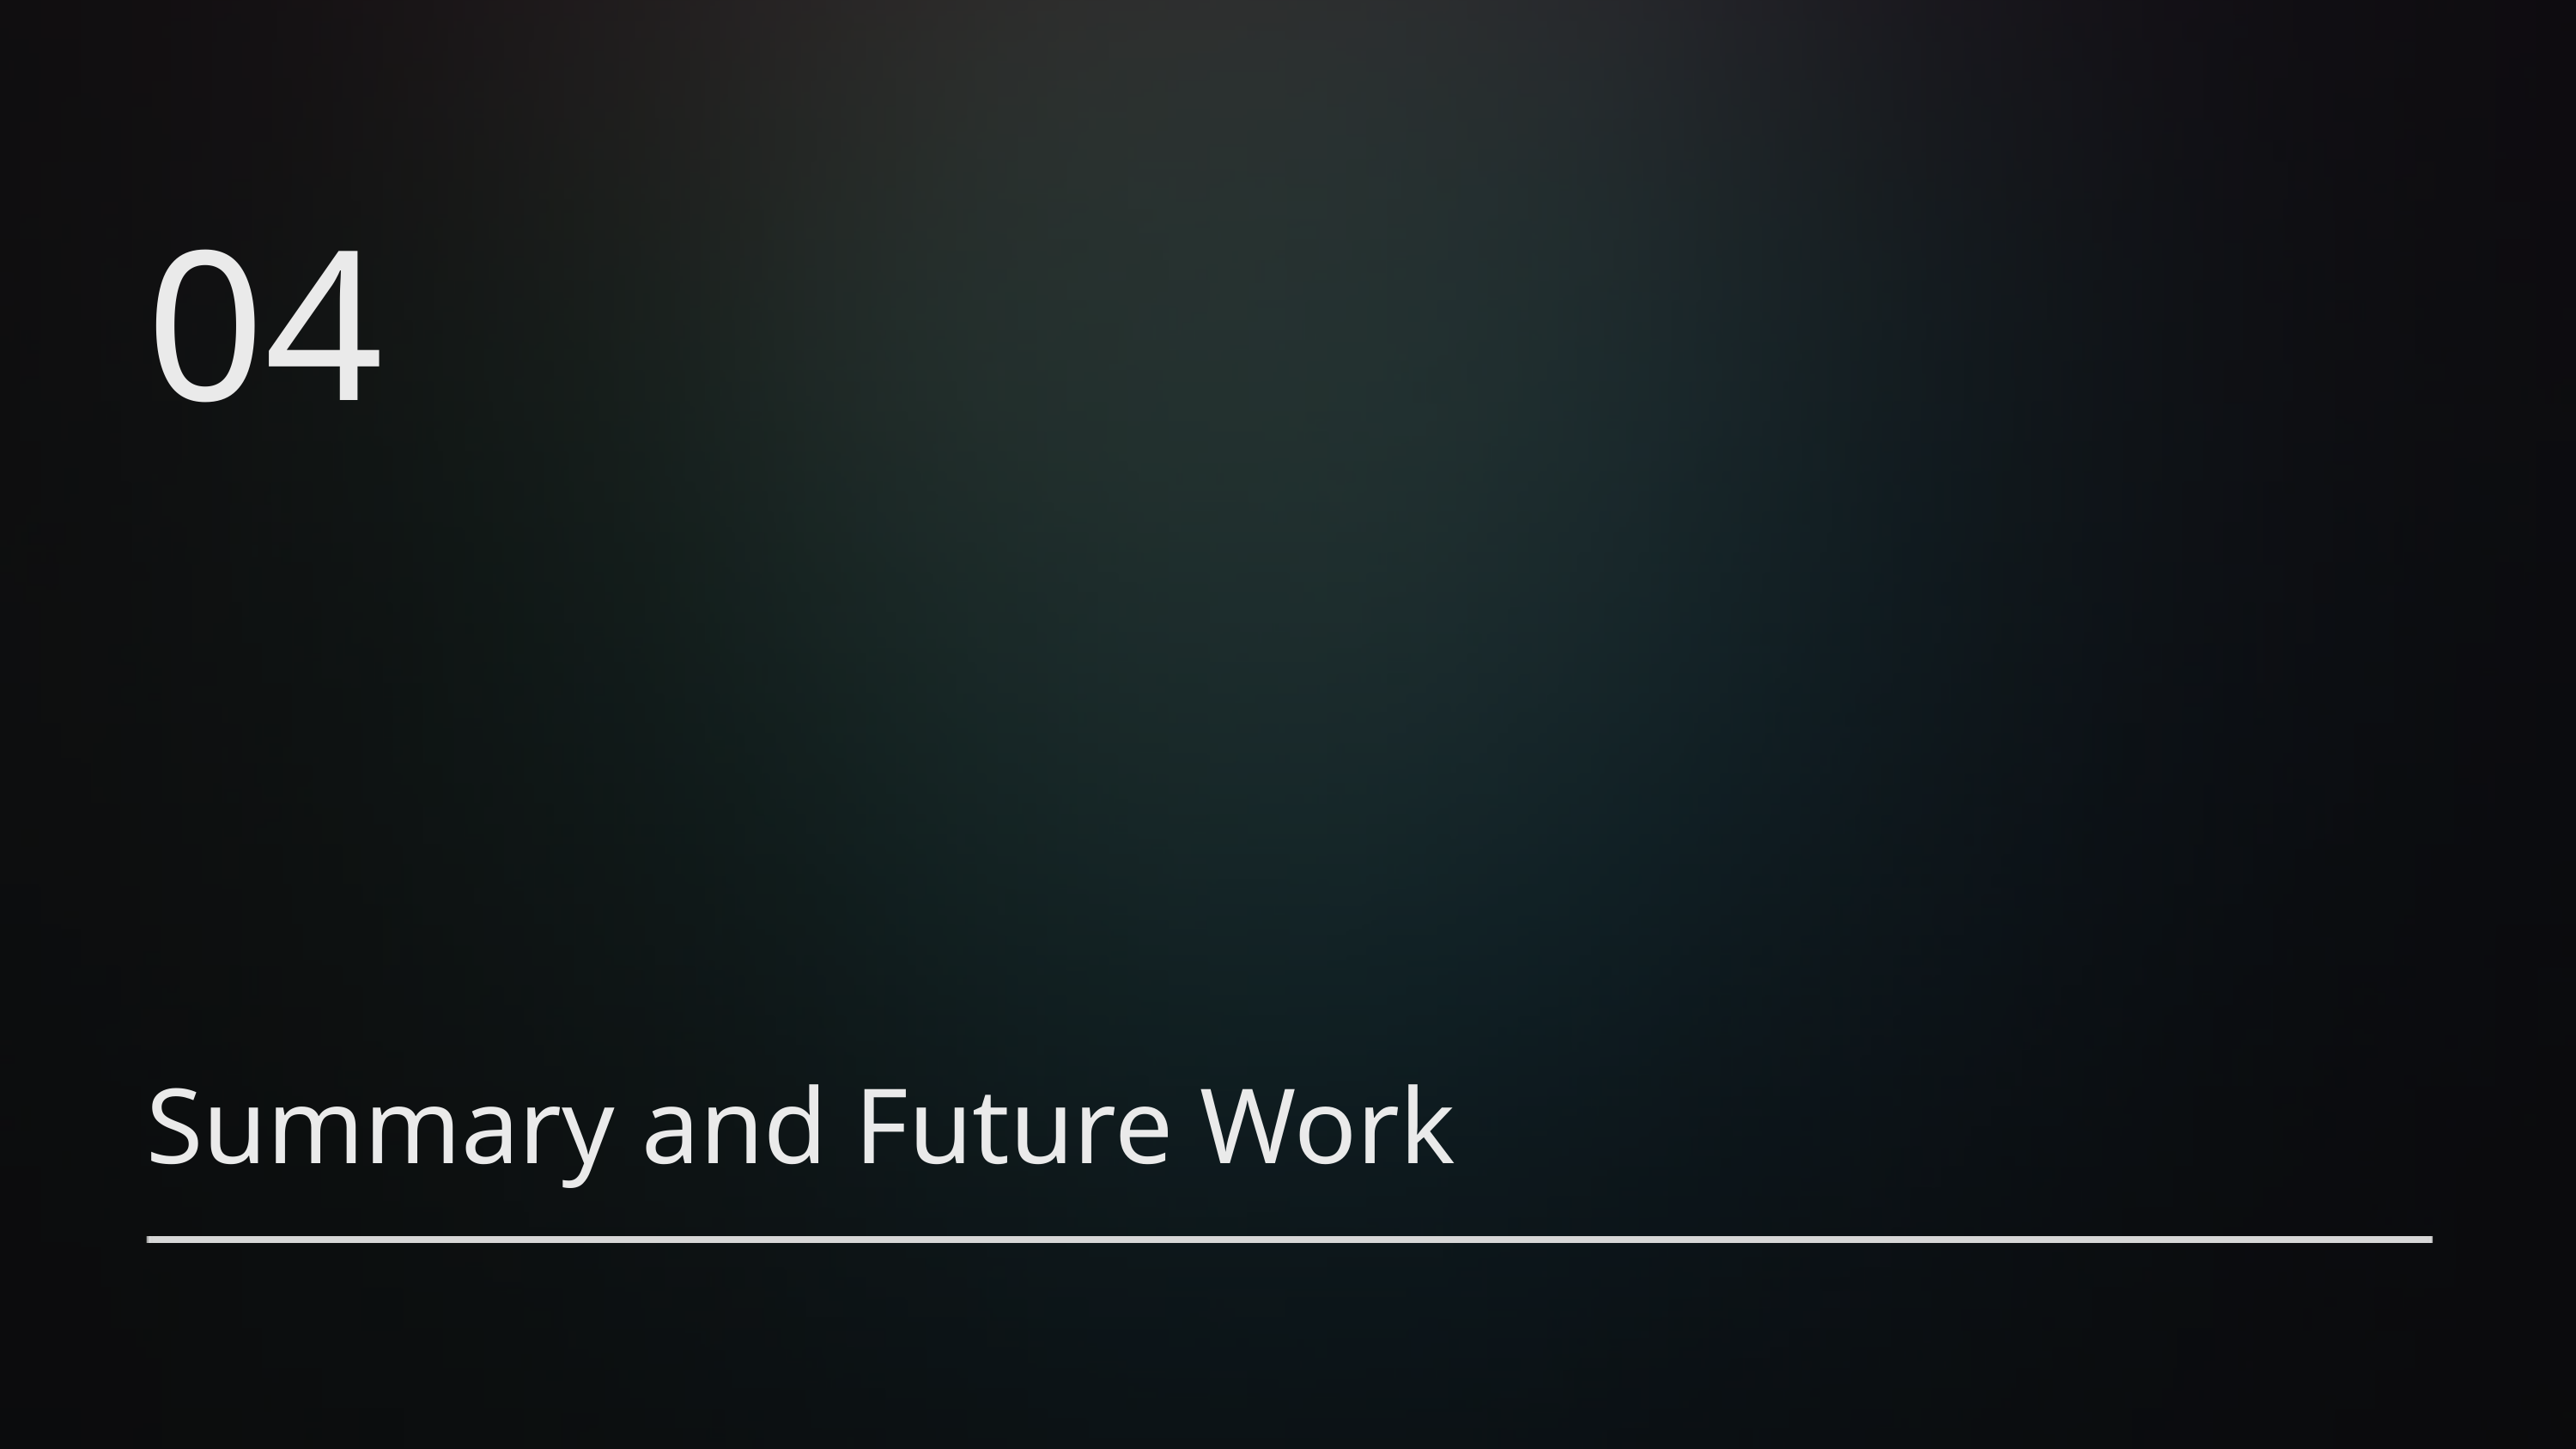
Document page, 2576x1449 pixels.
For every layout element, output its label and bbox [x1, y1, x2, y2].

text_box [146, 1236, 2433, 1243]
text_box [146, 162, 2433, 454]
text_box [146, 1044, 2433, 1191]
text_box [0, 0, 2576, 1449]
